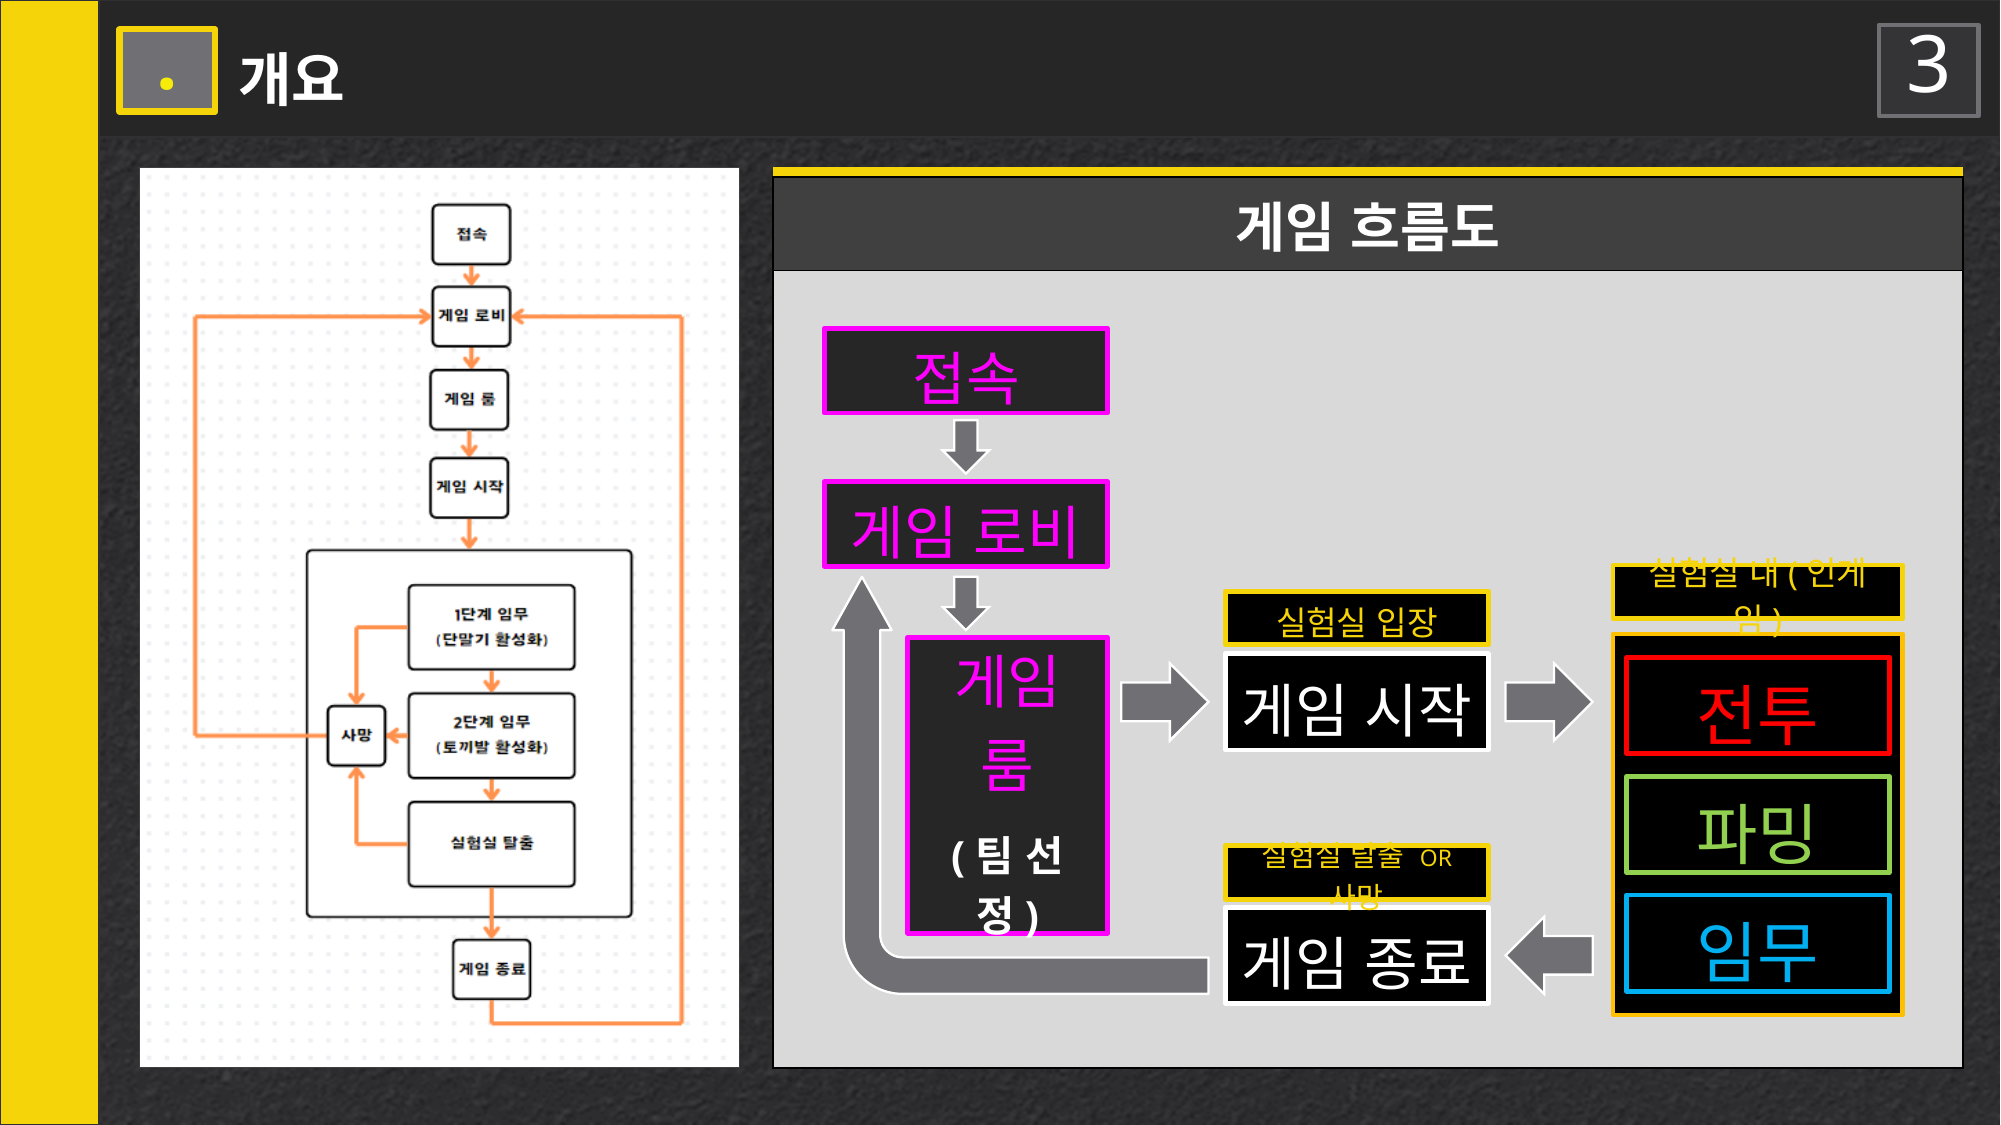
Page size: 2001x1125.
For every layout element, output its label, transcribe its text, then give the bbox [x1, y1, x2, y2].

picture [100, 138, 2000, 1125]
text_box 3 [1878, 24, 1980, 117]
text_box [100, 0, 2000, 138]
table_header 게임 흐름도 [774, 180, 1962, 270]
text_box [0, 0, 100, 1125]
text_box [823, 327, 1904, 1016]
table_cell [774, 271, 1962, 1067]
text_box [119, 29, 840, 121]
